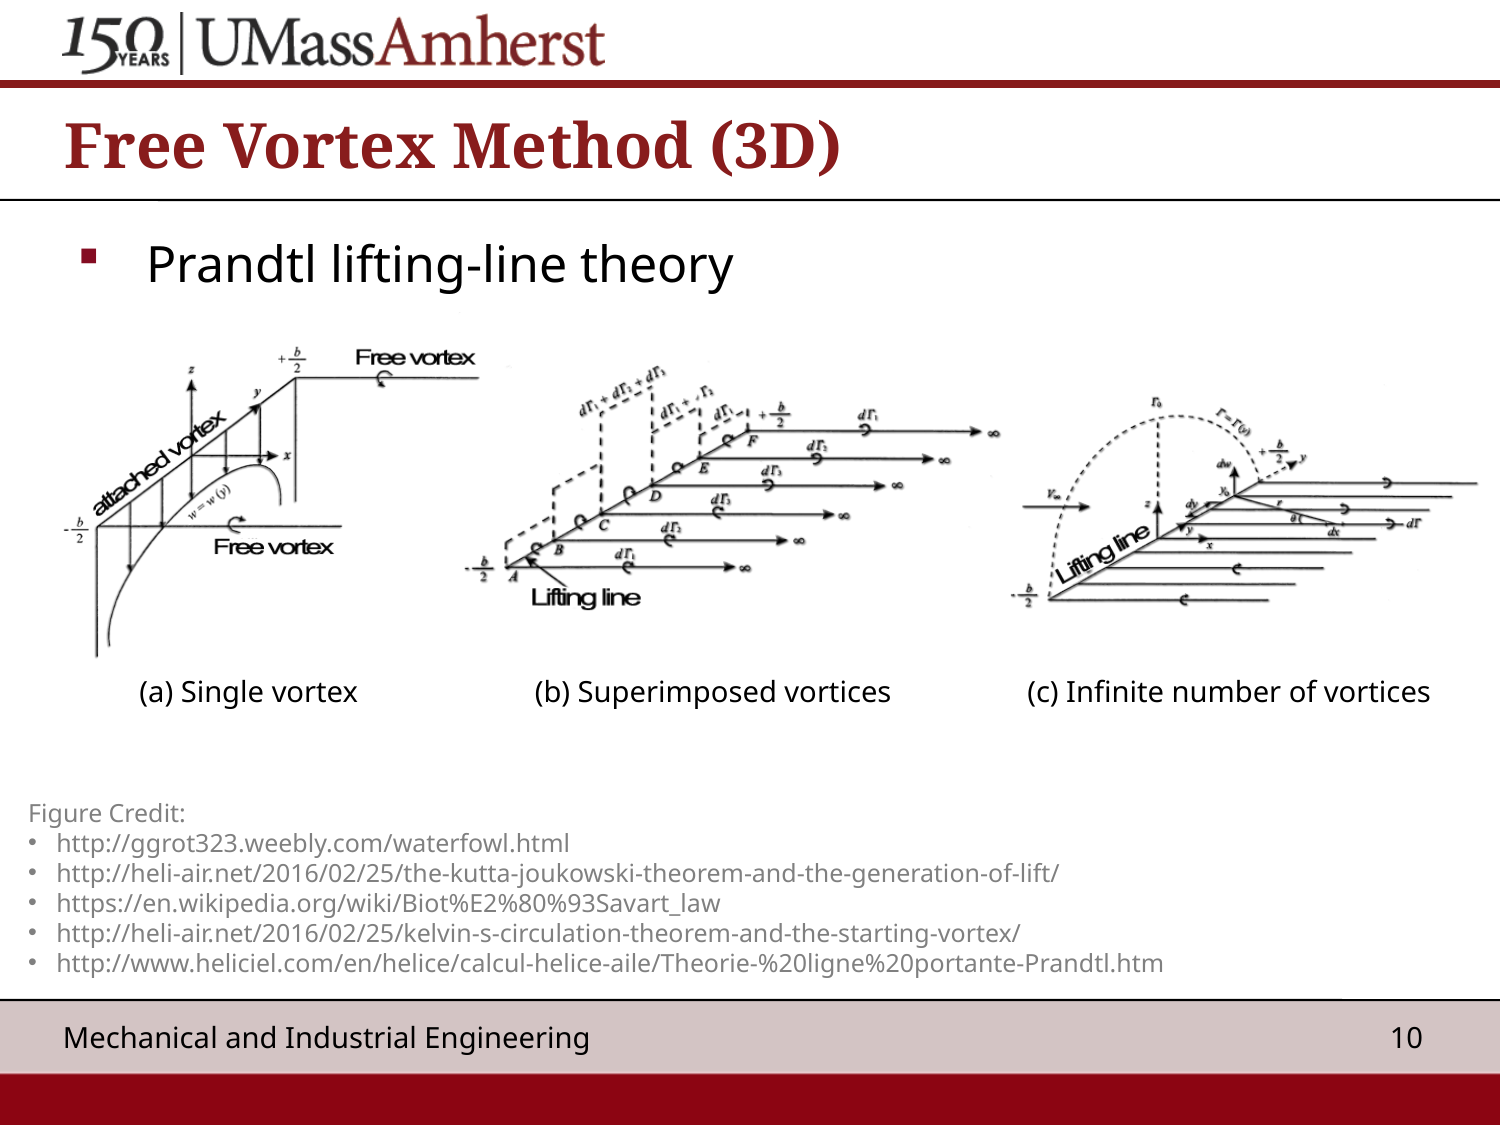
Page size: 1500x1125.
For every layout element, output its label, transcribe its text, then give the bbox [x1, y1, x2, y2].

text_box (c) Infinite number of vortices [1012, 665, 1483, 716]
picture [62, 12, 605, 75]
list Prandtl lifting-line theory [62, 224, 1288, 318]
picture [0, 80, 1500, 88]
picture [12, 312, 1483, 686]
text_box (b) Superimposed vortices [520, 665, 996, 716]
text_box Figure Credit: http://ggrot323.weebly.com/waterfowl.html http://heli-air.net/2016/02/25/the-kutta-joukowski-theorem-and-the-generation-of-lift/ https://en.wikipedia.org/wiki/Biot%E2%80%93Savart_law http://heli-air.net/2016/02/25/kelvin-s-circulation-theorem-and-the-starting-vortex/ http://www.heliciel.com/en/helice/calcul-helice-aile/Theorie-%20ligne%20portante-Prandtl.htm [13, 789, 1500, 985]
picture [0, 1002, 1500, 1125]
title Free Vortex Method (3D) [50, 99, 1500, 188]
text_box (a) Single vortex [124, 694, 374, 716]
